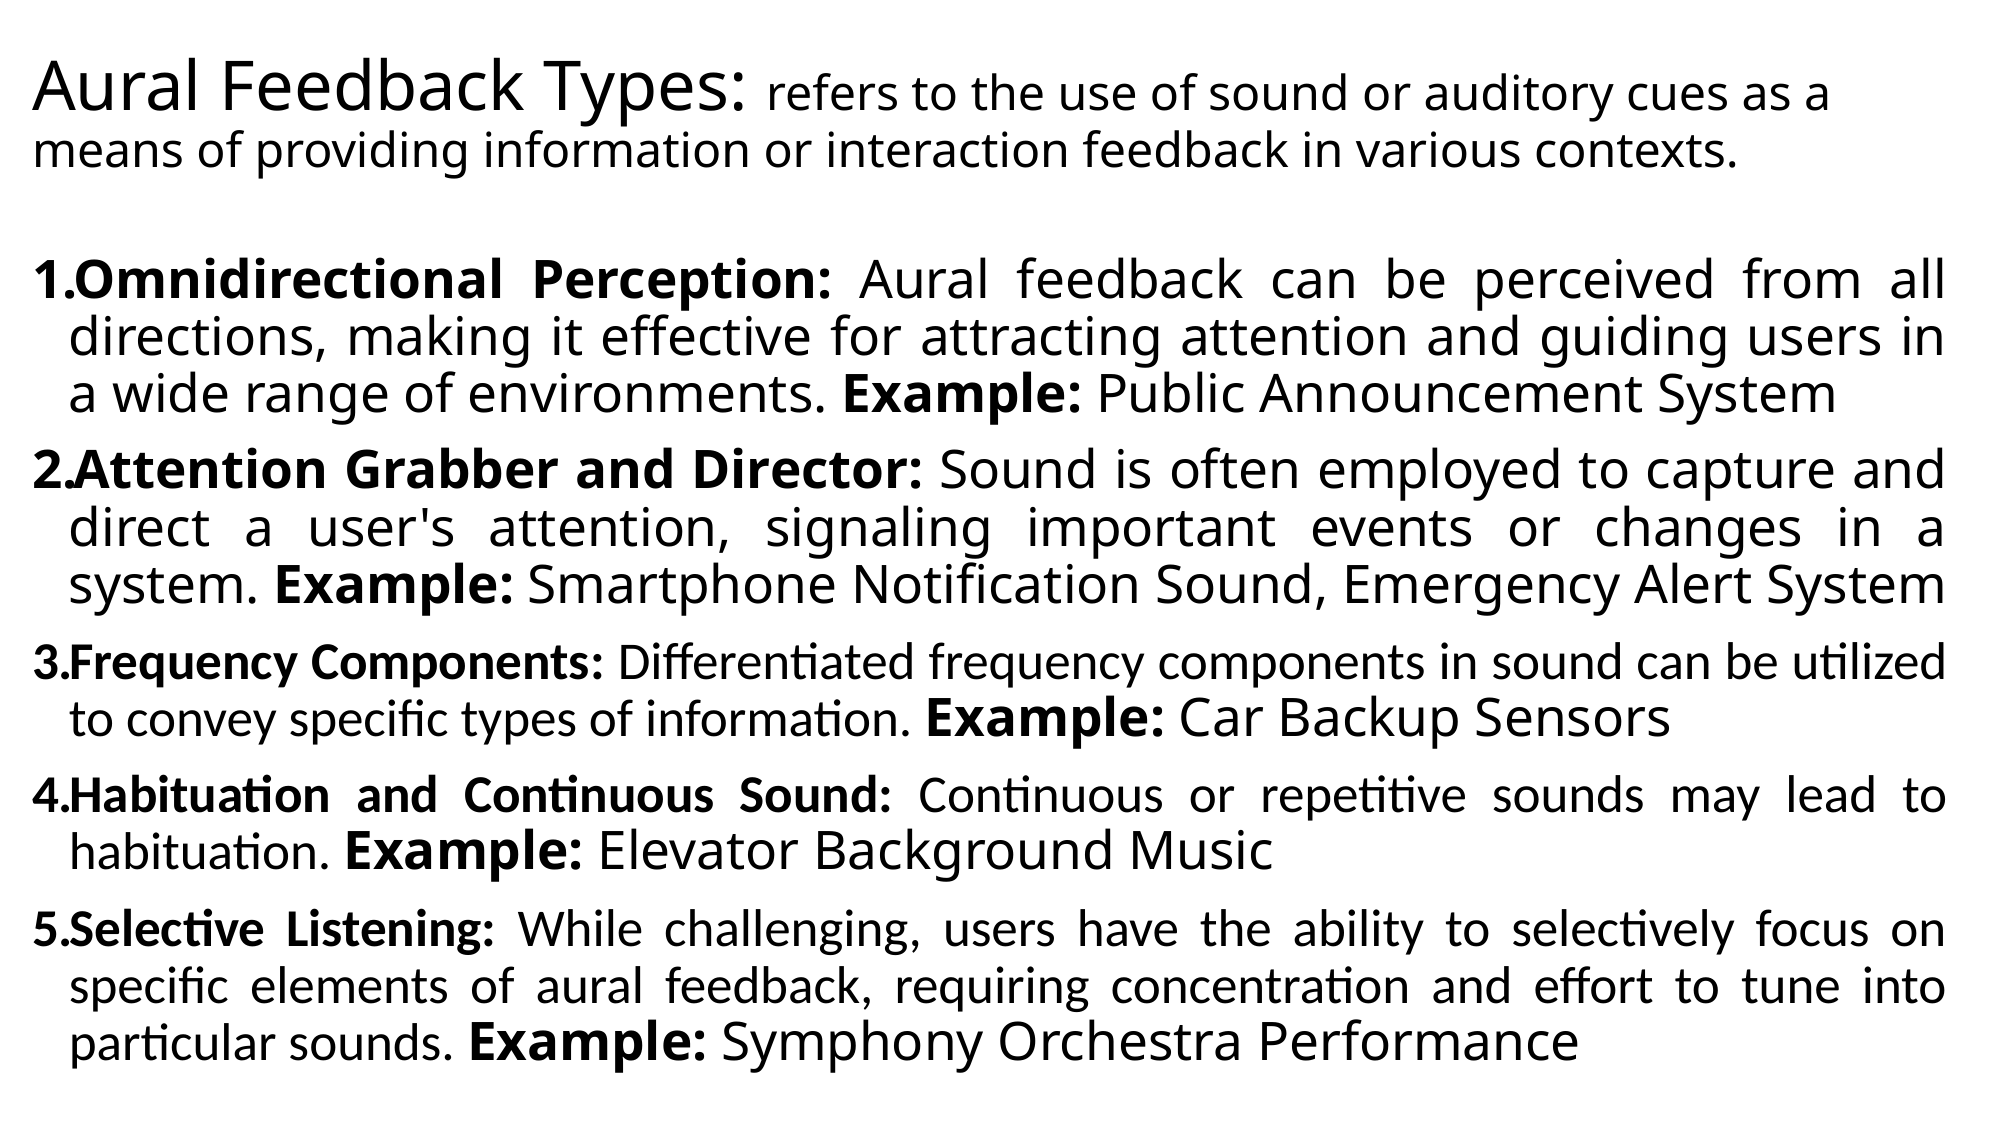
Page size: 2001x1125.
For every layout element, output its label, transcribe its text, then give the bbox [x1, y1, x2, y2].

list Omnidirectional Perception: Aural feedback can be perceived from all directions, making it effective for attracting attention and guiding users in a wide range of environments. Example: Public Announcement System Attention Grabber and Director: Sound is often employed to capture and direct a user's attention, signaling important events or changes in a system. Example: Smartphone Notification Sound, Emergency Alert System Frequency Components: Differentiated frequency components in sound can be utilized to convey specific types of information. Example: Car Backup Sensors Habituation and Continuous Sound: Continuous or repetitive sounds may lead to habituation. Example: Elevator Background Music Selective Listening: While challenging, users have the ability to selectively focus on specific elements of aural feedback, requiring concentration and effort to tune into particular sounds. Example: Symphony Orchestra Performance [17, 245, 1963, 1105]
title Aural Feedback Types: refers to the use of sound or auditory cues as a means of providing information or interaction feedback in various contexts. [17, 42, 1986, 187]
